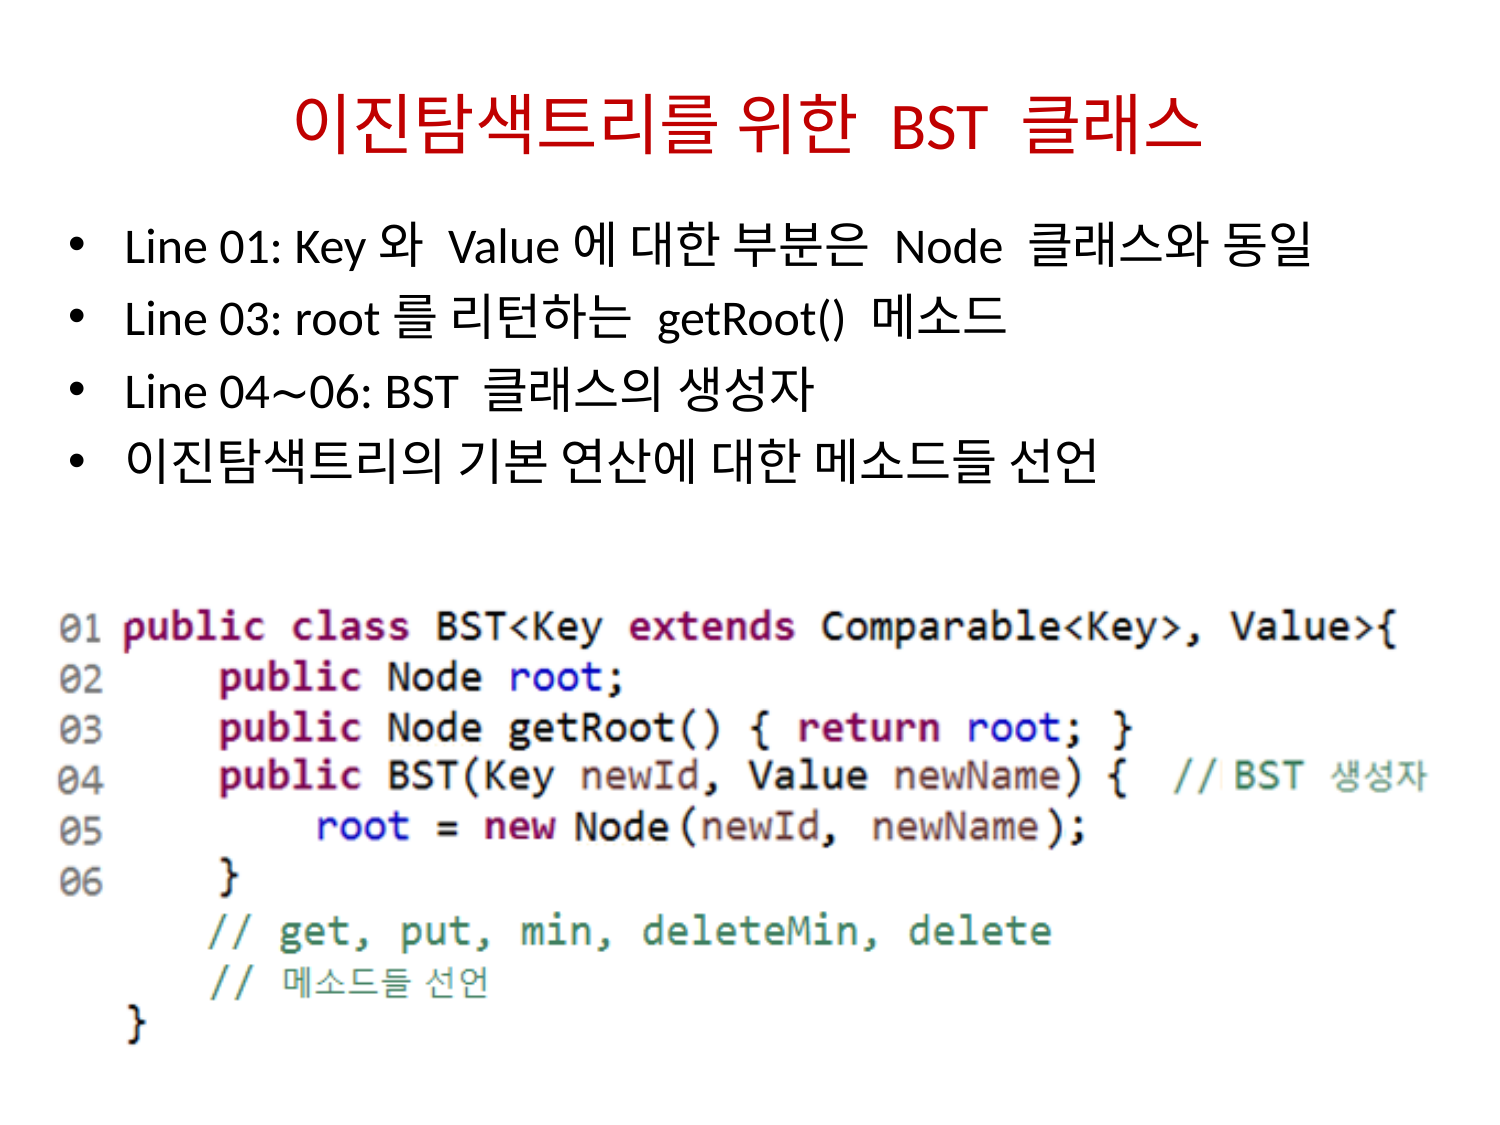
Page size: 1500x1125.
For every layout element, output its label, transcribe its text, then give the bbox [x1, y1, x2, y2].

picture [48, 590, 1443, 1058]
text_box 이진탐색트리를 위한 BST 클래스 Line 01: Key와 Value에 대한 부분은 Node 클래스와 동일 Line 03: root를 리턴하는 getRoot() 메소드 Line 04∼06: BST 클래스의 생성자 이진탐색트리의 기본 연산에 대한 메소드들 선언 [53, 75, 1443, 498]
